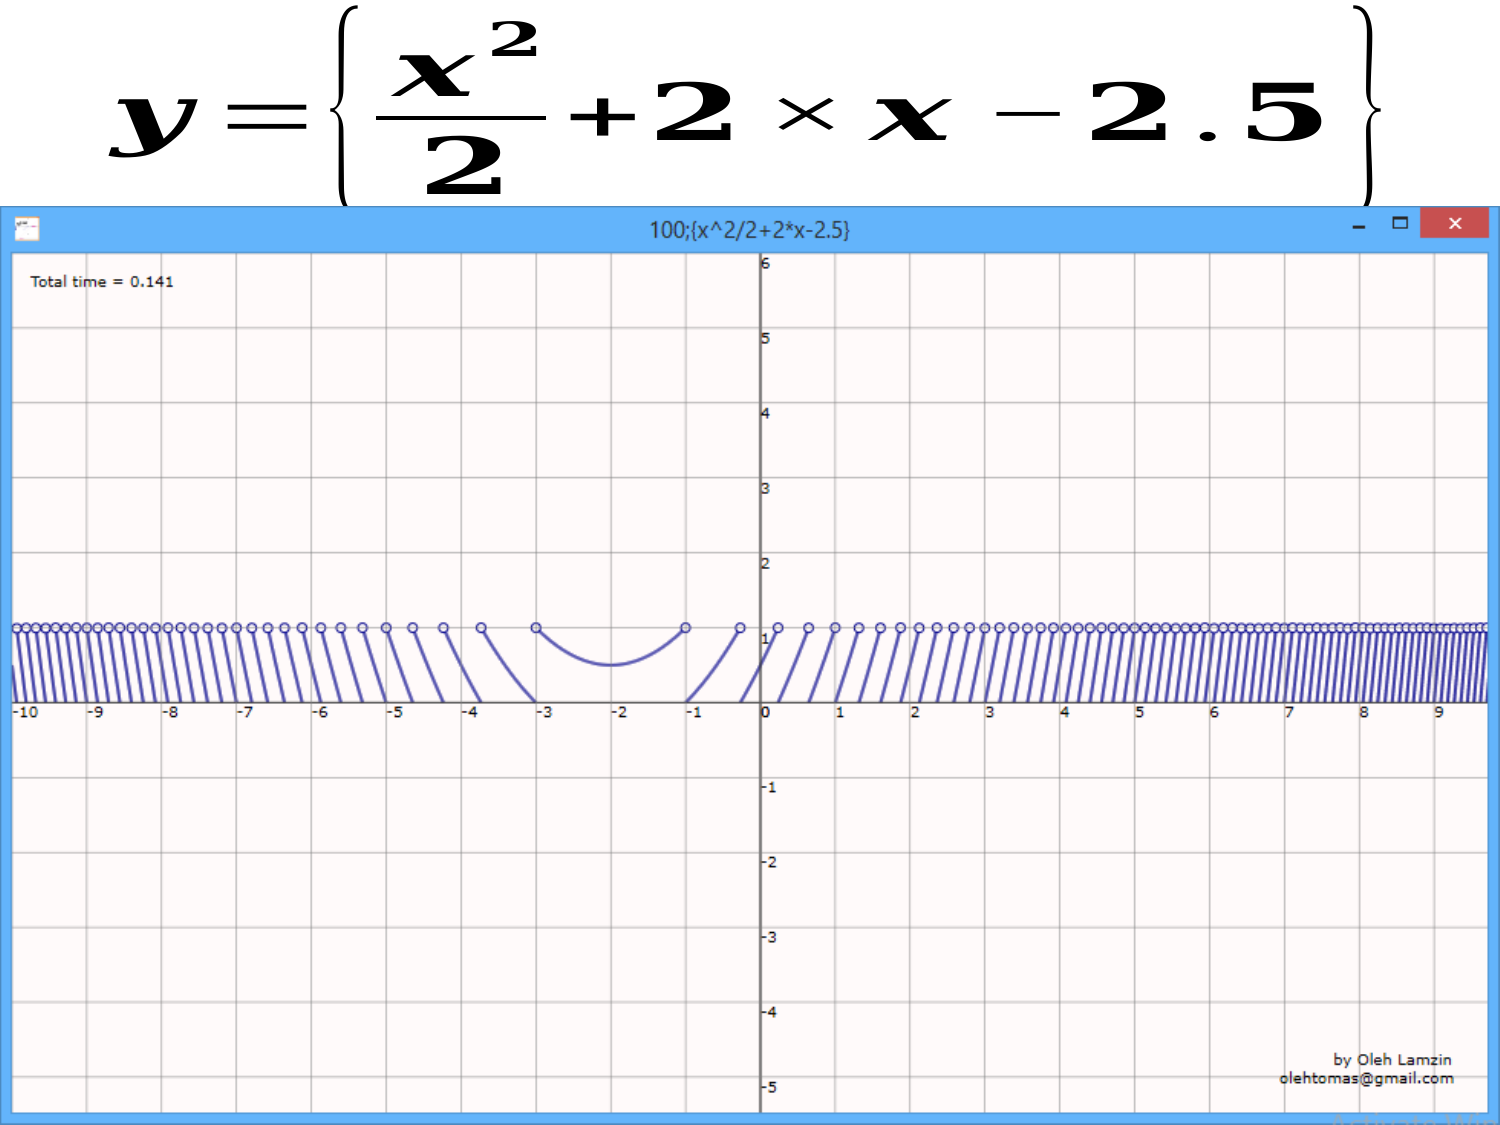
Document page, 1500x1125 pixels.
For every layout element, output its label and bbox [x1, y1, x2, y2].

picture [0, 206, 1500, 1125]
